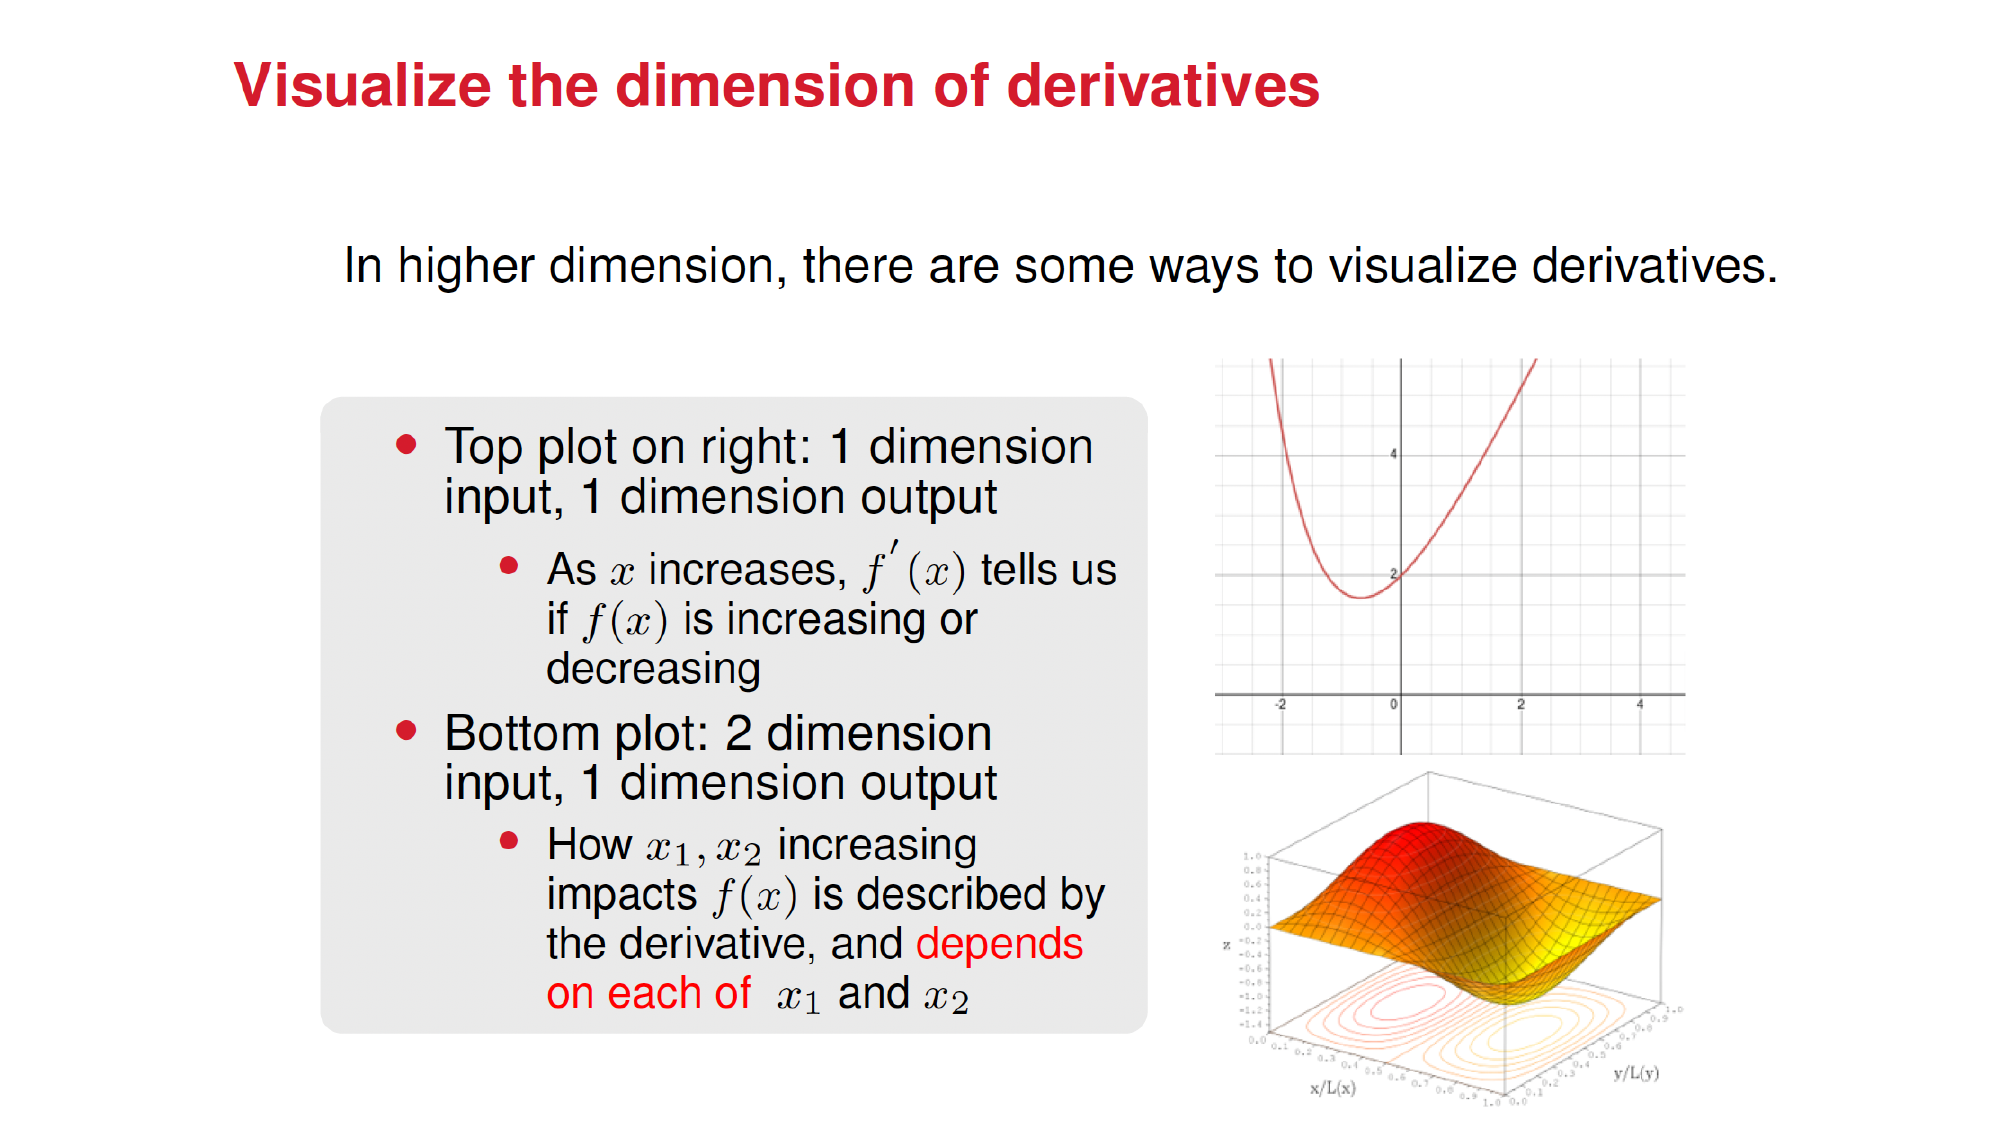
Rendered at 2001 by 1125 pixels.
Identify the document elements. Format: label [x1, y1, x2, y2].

picture [215, 38, 1784, 1125]
